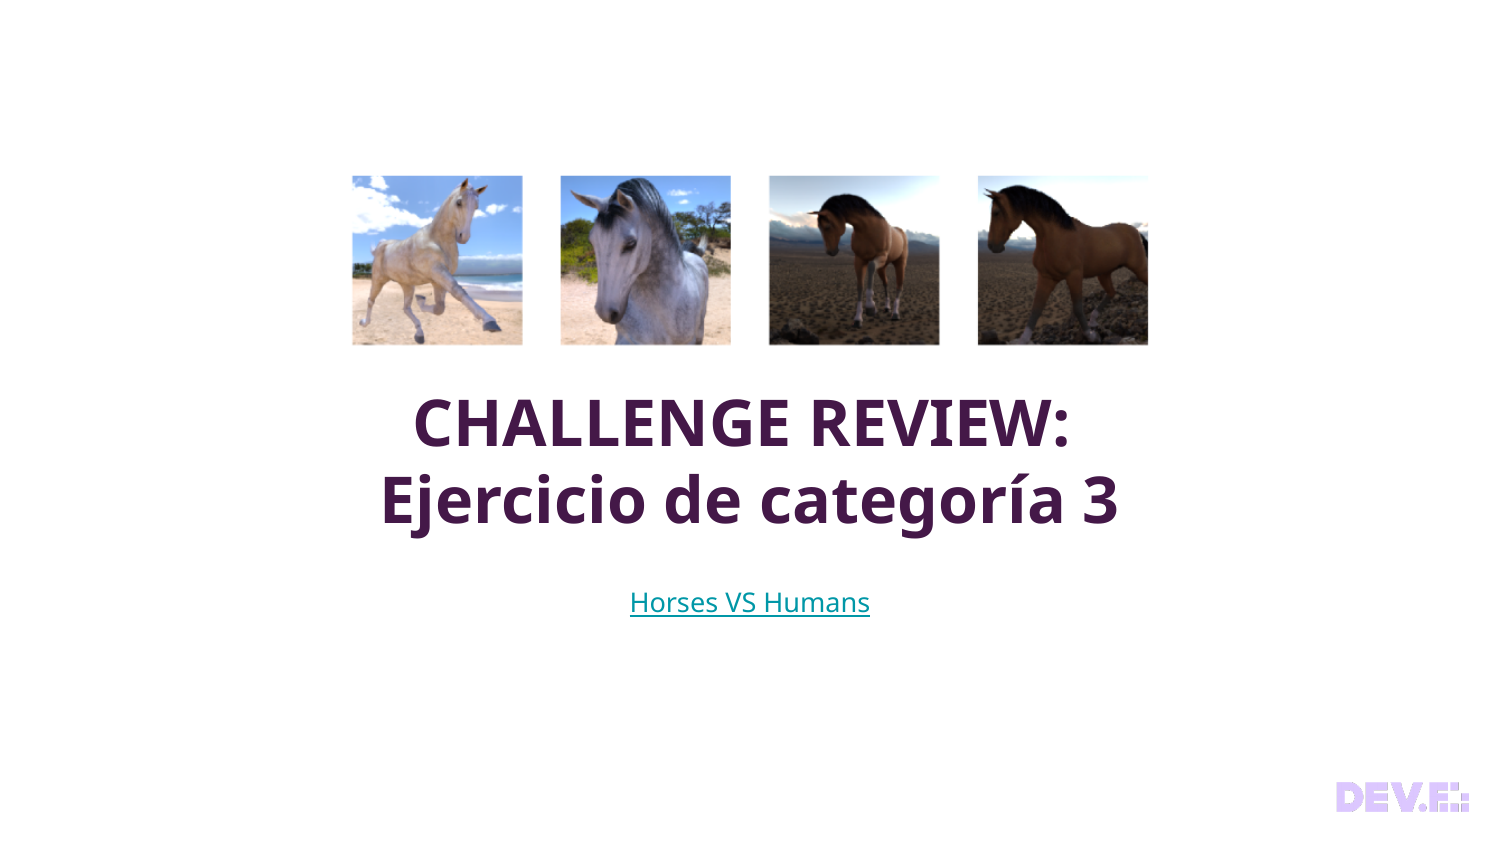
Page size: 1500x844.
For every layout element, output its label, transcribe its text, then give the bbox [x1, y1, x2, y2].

text_box Horses VS Humans [151, 565, 1349, 638]
text_box CHALLENGE REVIEW: Ejercicio de categoría 3 [121, 366, 1379, 570]
picture [346, 167, 1156, 353]
picture [1330, 776, 1474, 818]
